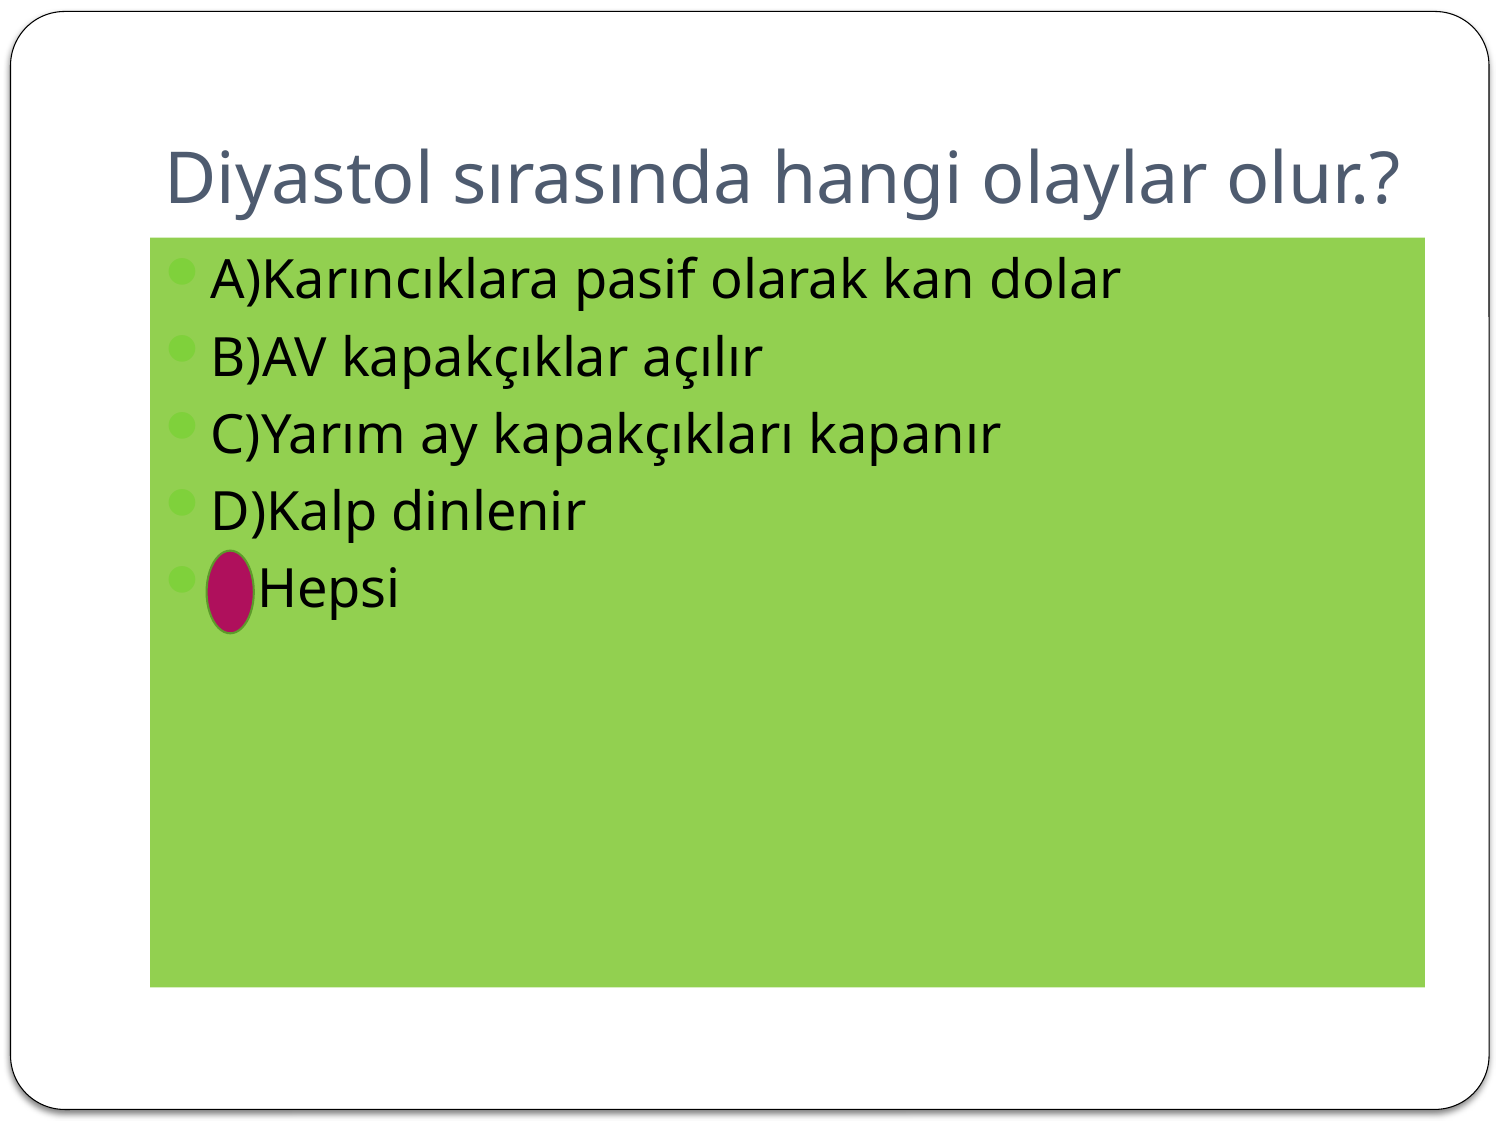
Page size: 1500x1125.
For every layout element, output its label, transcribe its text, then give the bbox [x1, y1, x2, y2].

list A)Karıncıklara pasif olarak kan dolar B)AV kapakçıklar açılır C)Yarım ay kapakçıkları kapanır D)Kalp dinlenir E)Hepsi [150, 237, 1425, 988]
title Diyastol sırasında hangi olaylar olur.? [150, 45, 1425, 233]
text_box [205, 549, 255, 635]
